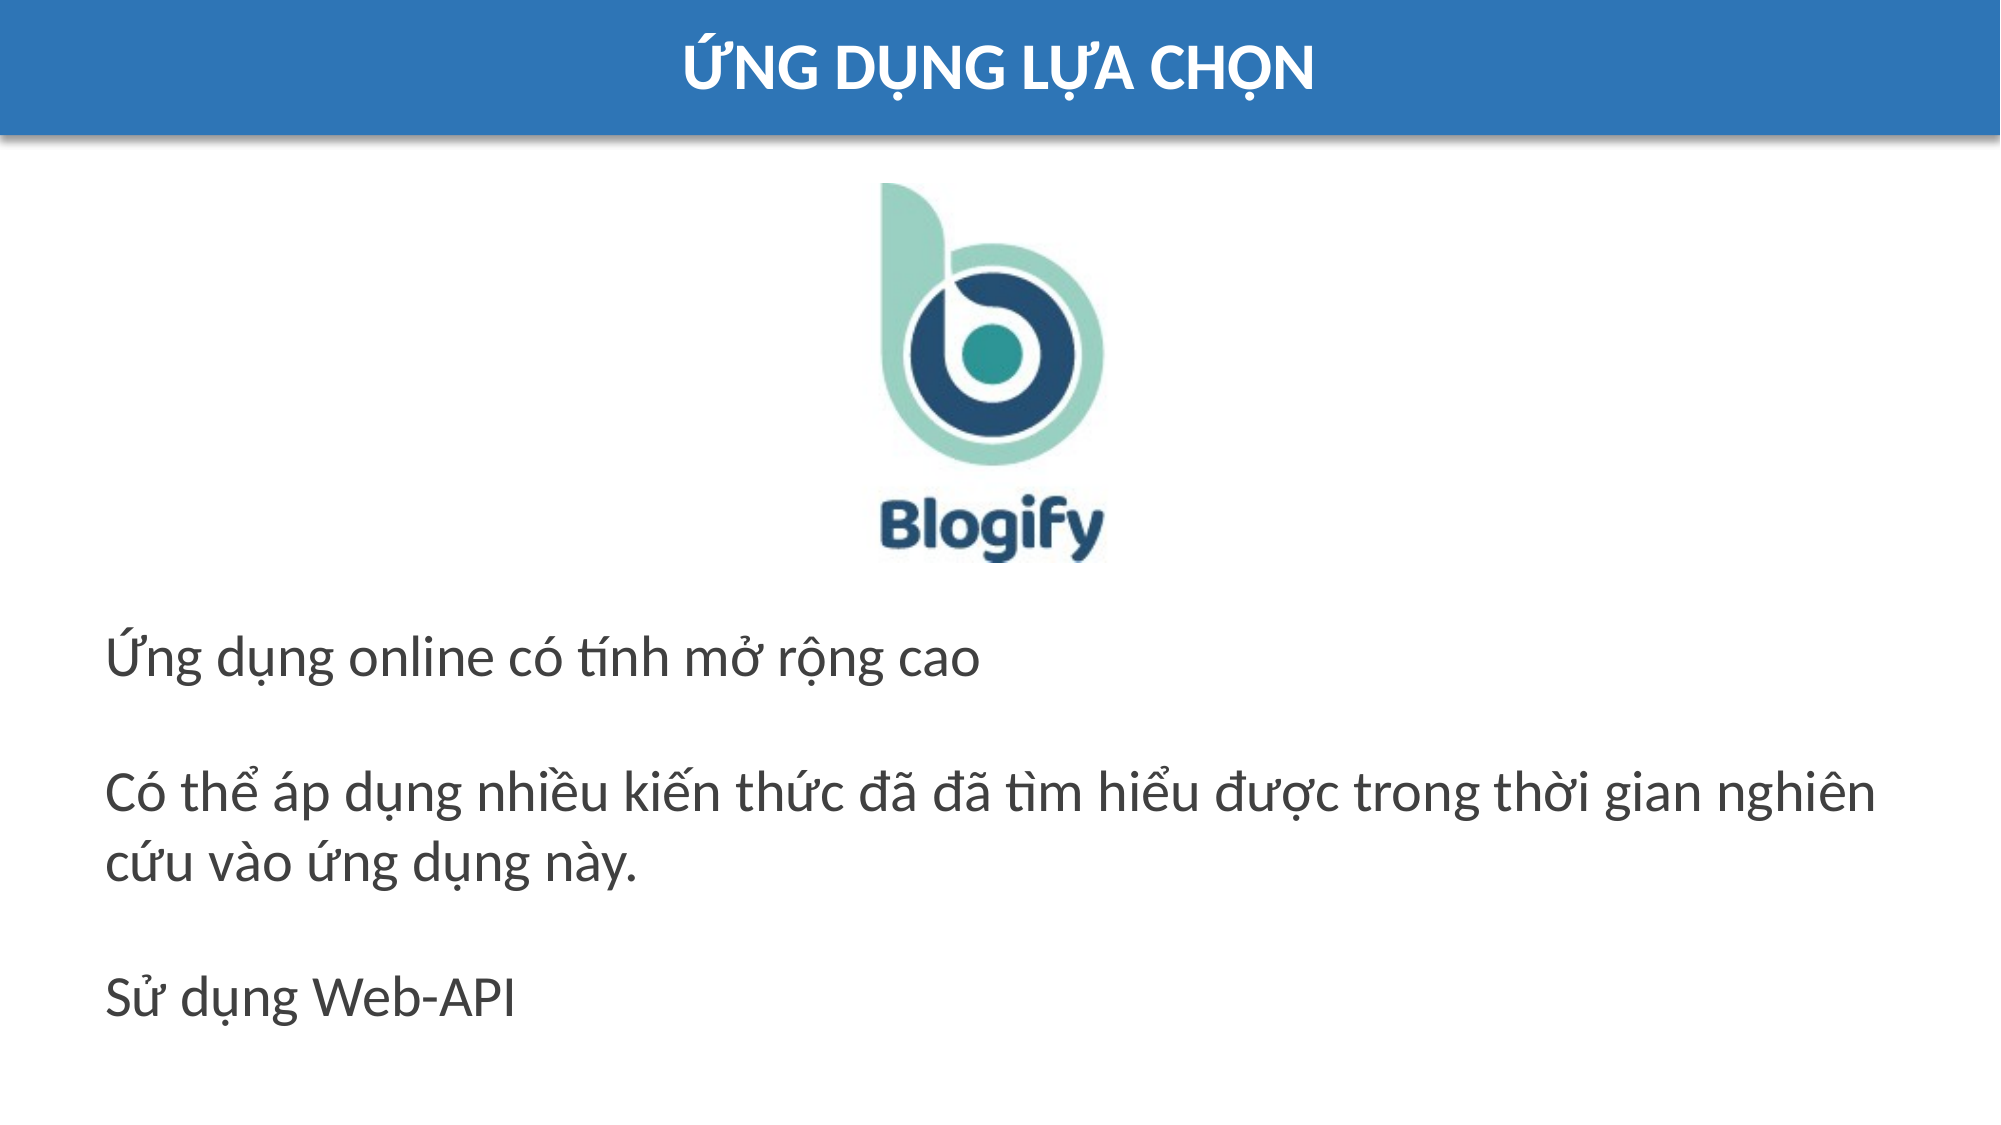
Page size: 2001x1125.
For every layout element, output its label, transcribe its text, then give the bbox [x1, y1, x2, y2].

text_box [0, 0, 2000, 136]
text_box Sử dụng Web-API [90, 950, 1896, 1036]
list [803, 183, 1183, 563]
text_box Ứng dụng online có tính mở rộng cao [90, 611, 1896, 696]
text_box Có thể áp dụng nhiều kiến thức đã đã tìm hiểu được trong thời gian nghiên cứu vào ứng dụng này. [90, 745, 1896, 901]
